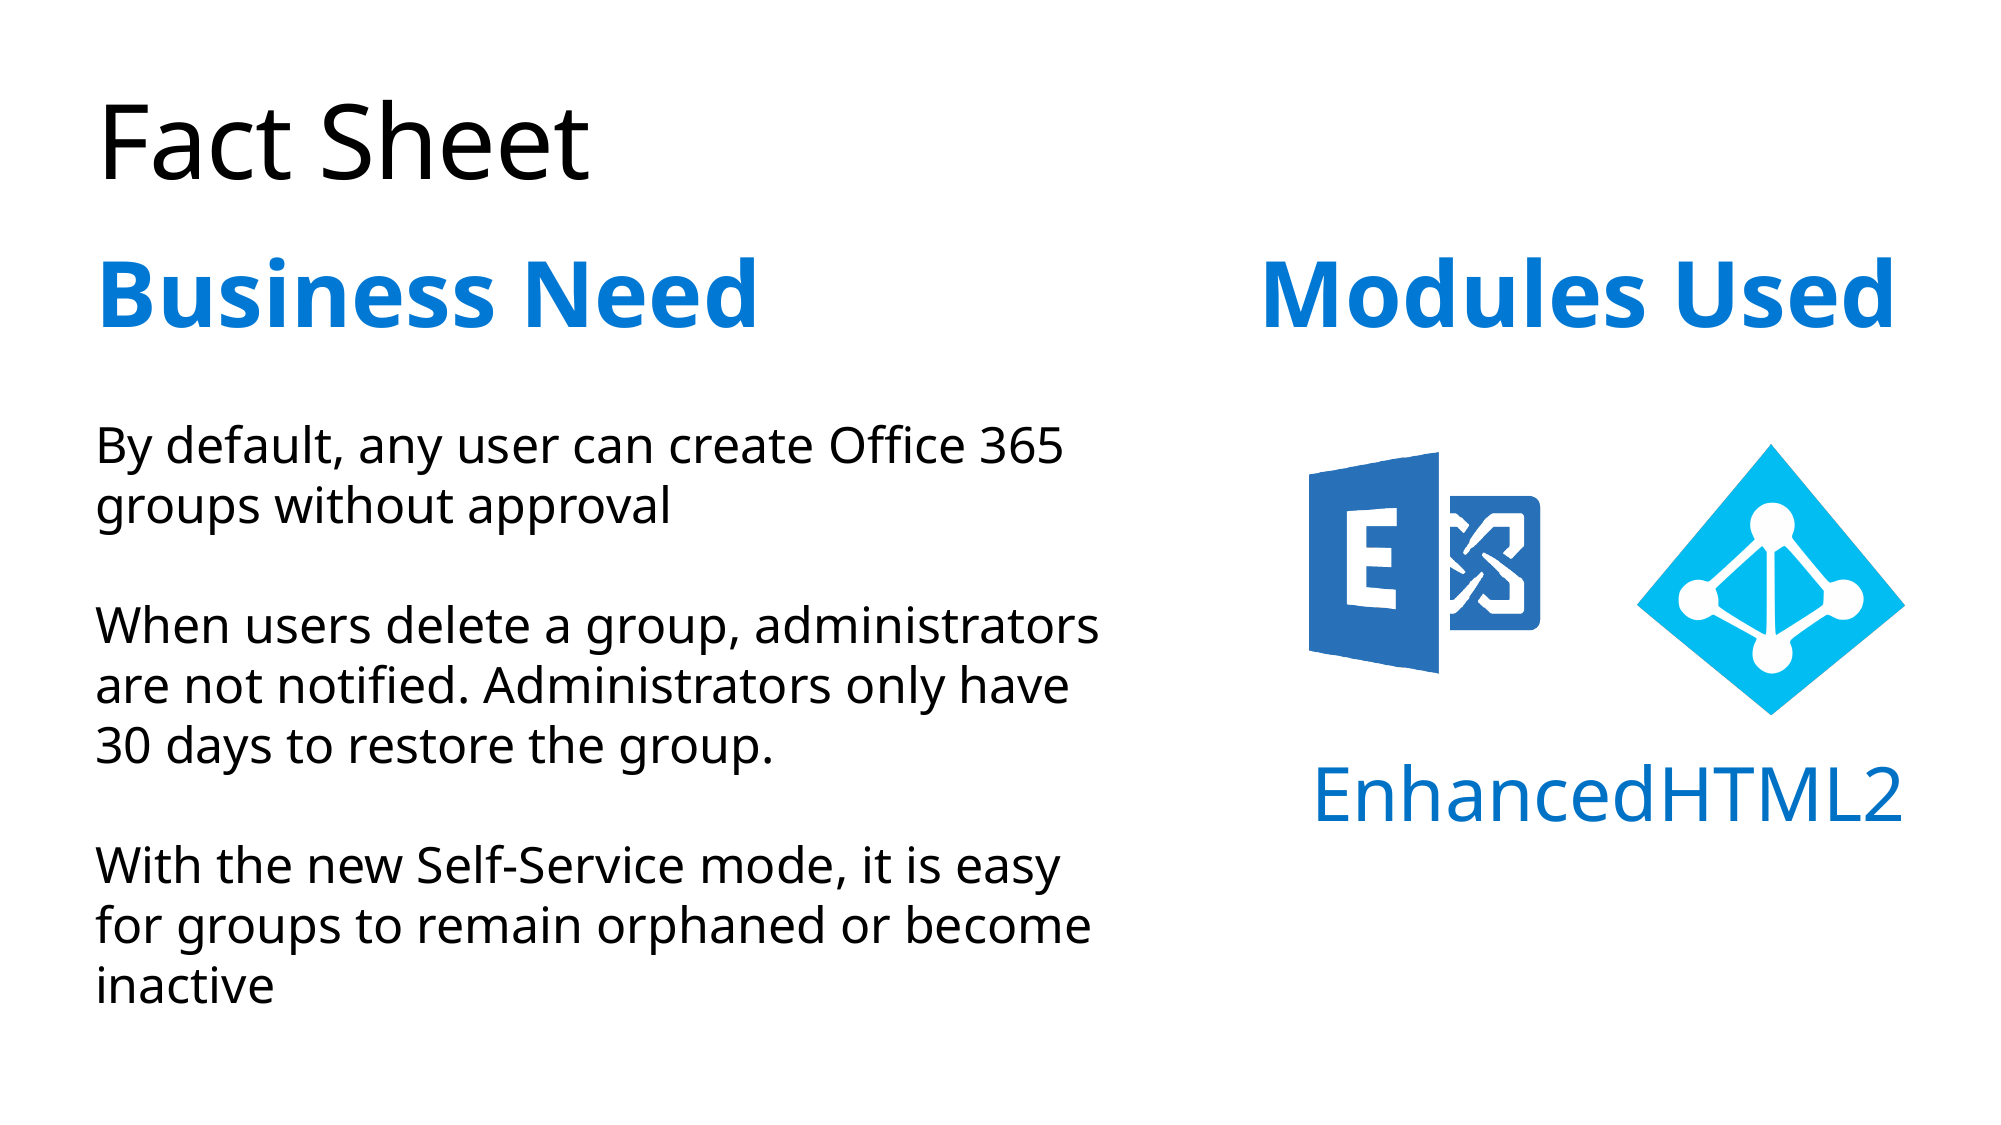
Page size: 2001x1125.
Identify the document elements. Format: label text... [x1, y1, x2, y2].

text_box By default, any user can create Office 365 groups without approval When users delete a group, administrators are not notified. Administrators only have 30 days to restore the group. With the new Self-Service mode, it is easy for groups to remain orphaned or become inactive [95, 413, 1109, 1014]
list Modules Used [1254, 235, 1904, 347]
picture [1679, 503, 1863, 673]
list Business Need [95, 235, 1227, 347]
text_box EnhancedHTML2 [1296, 739, 1921, 845]
picture [1636, 444, 1769, 715]
picture [1773, 444, 1906, 715]
picture [1289, 427, 1560, 698]
title Fact Sheet [96, 75, 1904, 202]
